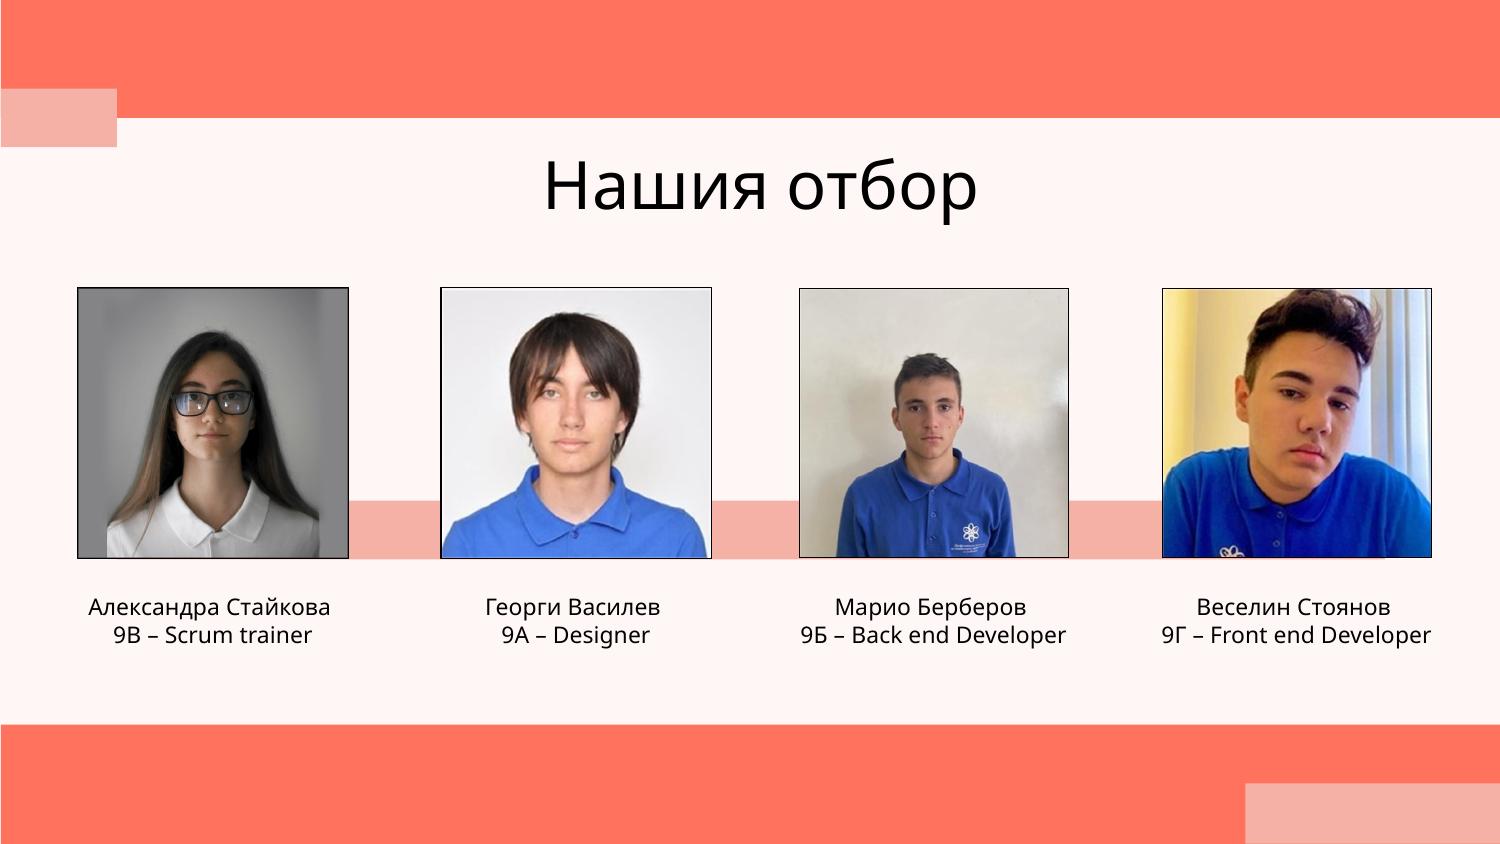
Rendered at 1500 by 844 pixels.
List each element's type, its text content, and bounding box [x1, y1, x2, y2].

picture [77, 288, 348, 558]
text_box Веселин Стоянов 9Г – Front end Developer [1104, 585, 1490, 656]
text_box Георги Василев 9А – Designer [459, 585, 693, 656]
picture [798, 288, 1069, 558]
picture [441, 288, 711, 558]
text_box Марио Берберов 9Б – Back end Developer [726, 585, 1104, 656]
text_box Александра Стайкова 9В – Scrum trainer [47, 585, 379, 656]
picture [1161, 288, 1432, 558]
subtitle Нашия отбор [410, 127, 1090, 273]
